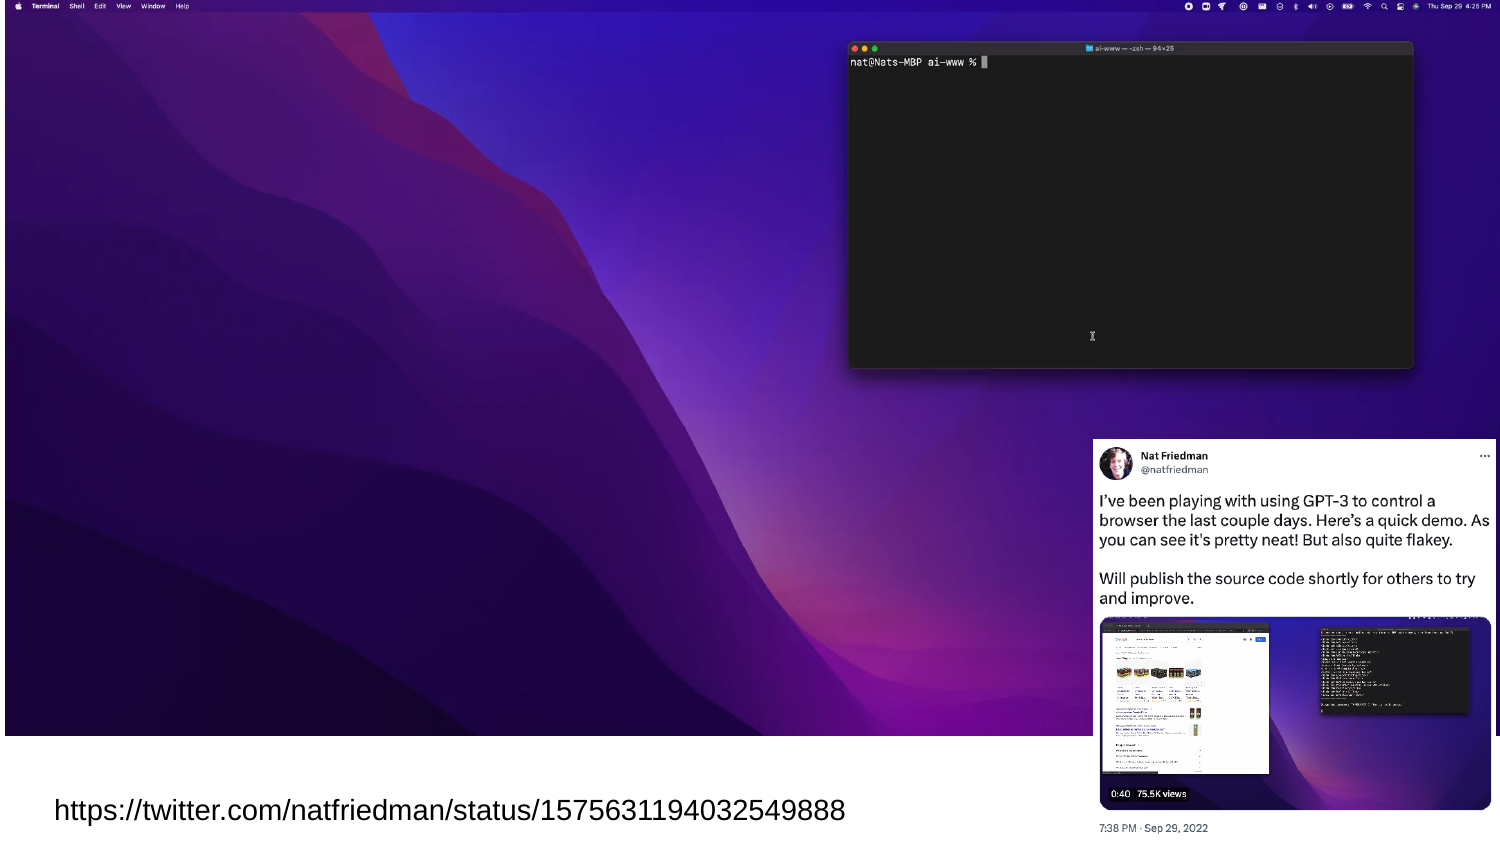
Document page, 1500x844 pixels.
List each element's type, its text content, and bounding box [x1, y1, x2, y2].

text_box https://twitter.com/natfriedman/status/1575631194032549888 [39, 783, 1000, 834]
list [4, 0, 1500, 737]
picture [1092, 439, 1496, 844]
